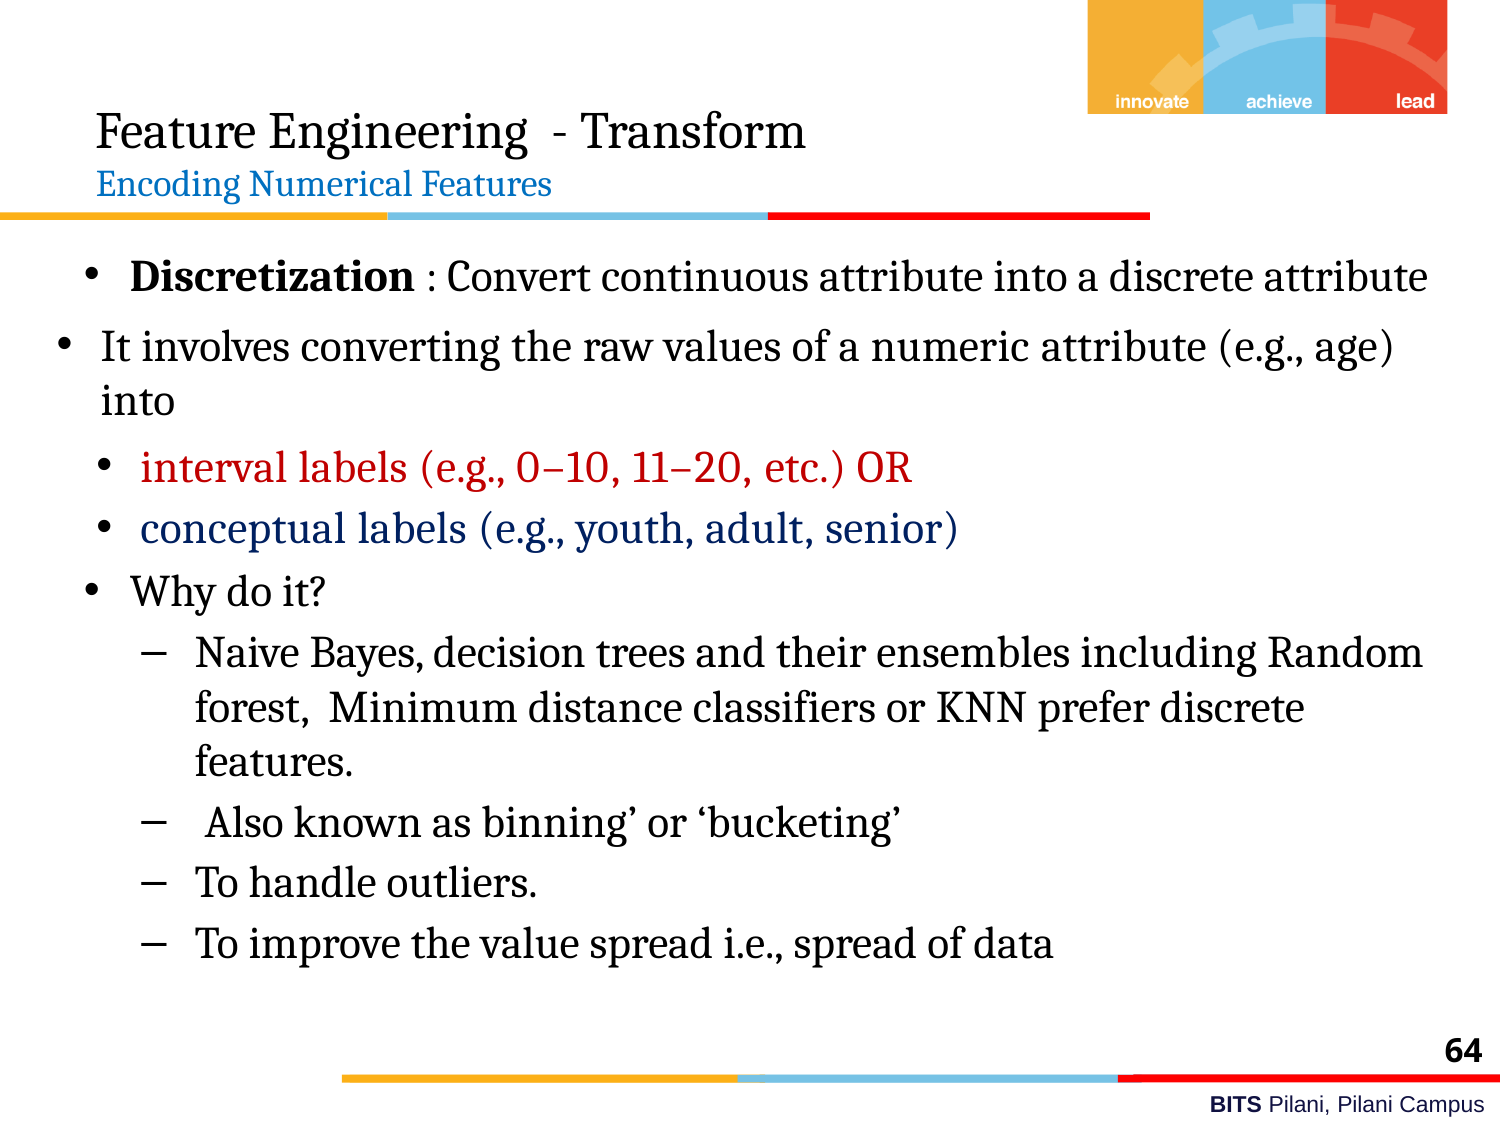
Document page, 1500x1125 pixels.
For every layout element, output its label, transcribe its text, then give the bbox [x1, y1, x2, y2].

text_box 64 [1429, 1022, 1500, 1076]
list Discretization : Convert continuous attribute into a discrete attribute It involves converting the raw values of a numeric attribute (e.g., age) into interval labels (e.g., 0–10, 11–20, etc.) OR conceptual labels (e.g., youth, adult, senior) Why do it? Naive Bayes, decision trees and their ensembles including Random forest, Minimum distance classifiers or KNN prefer discrete features. Also known as binning’ or ‘bucketing’ To handle outliers. To improve the value spread i.e., spread of data [32, 238, 1482, 981]
list Feature Engineering - Transform Encoding Numerical Features [50, 24, 1483, 213]
picture [1087, 0, 1448, 24]
